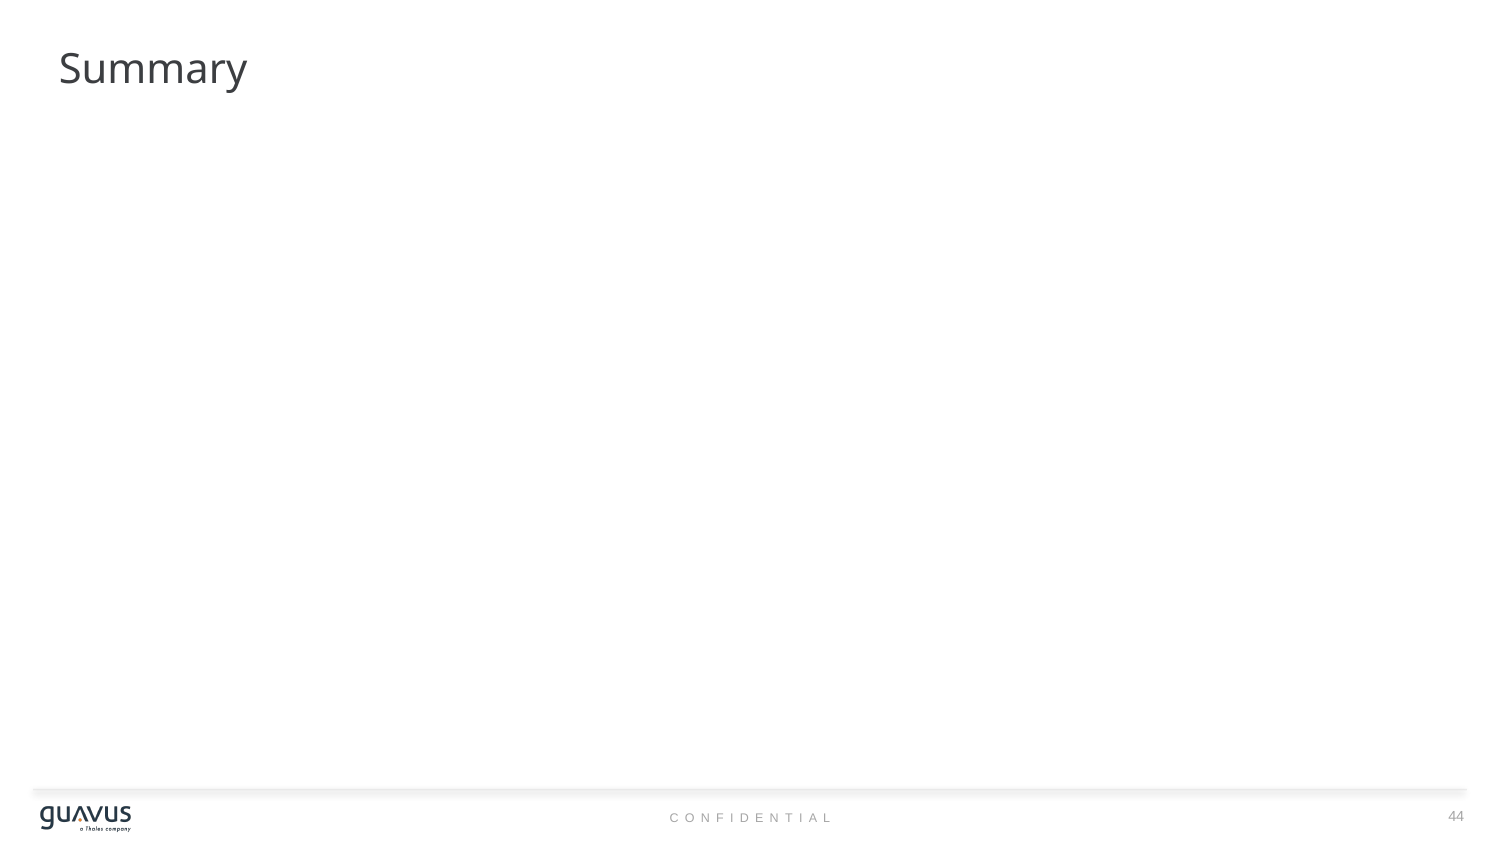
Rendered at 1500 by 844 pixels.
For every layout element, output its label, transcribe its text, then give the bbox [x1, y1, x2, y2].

picture [27, 796, 146, 841]
title Summary [43, 10, 1467, 130]
